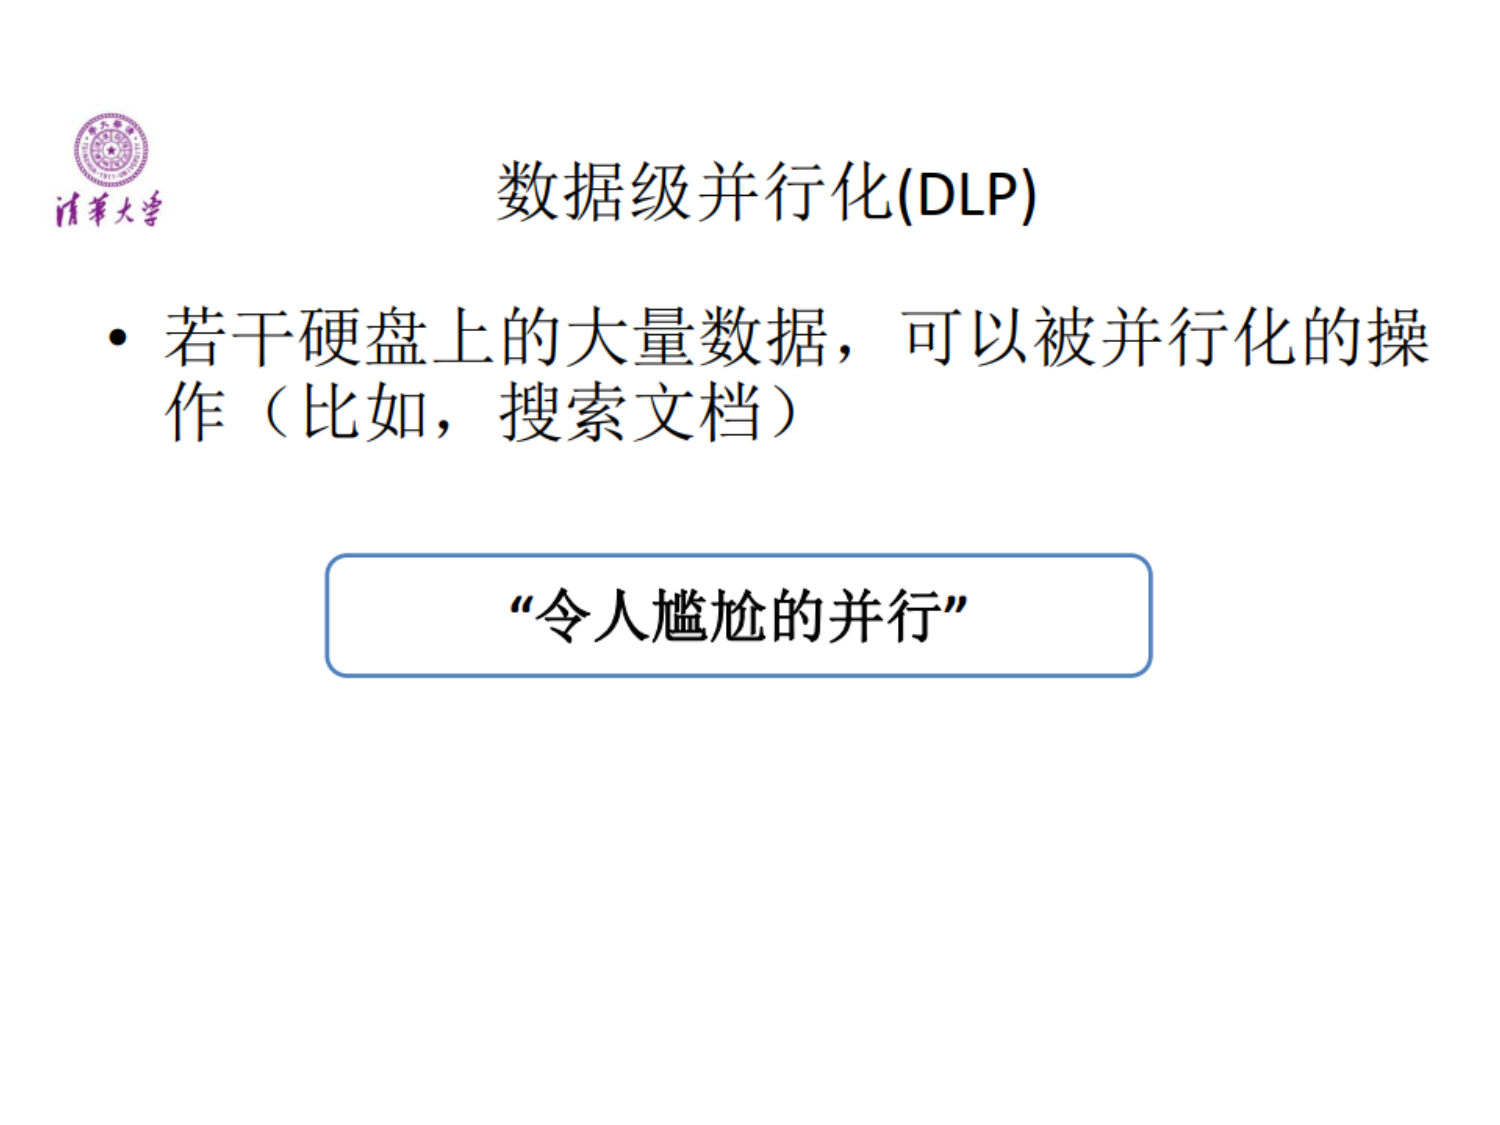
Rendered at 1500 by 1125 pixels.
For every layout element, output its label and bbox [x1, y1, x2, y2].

picture [29, 87, 1471, 877]
